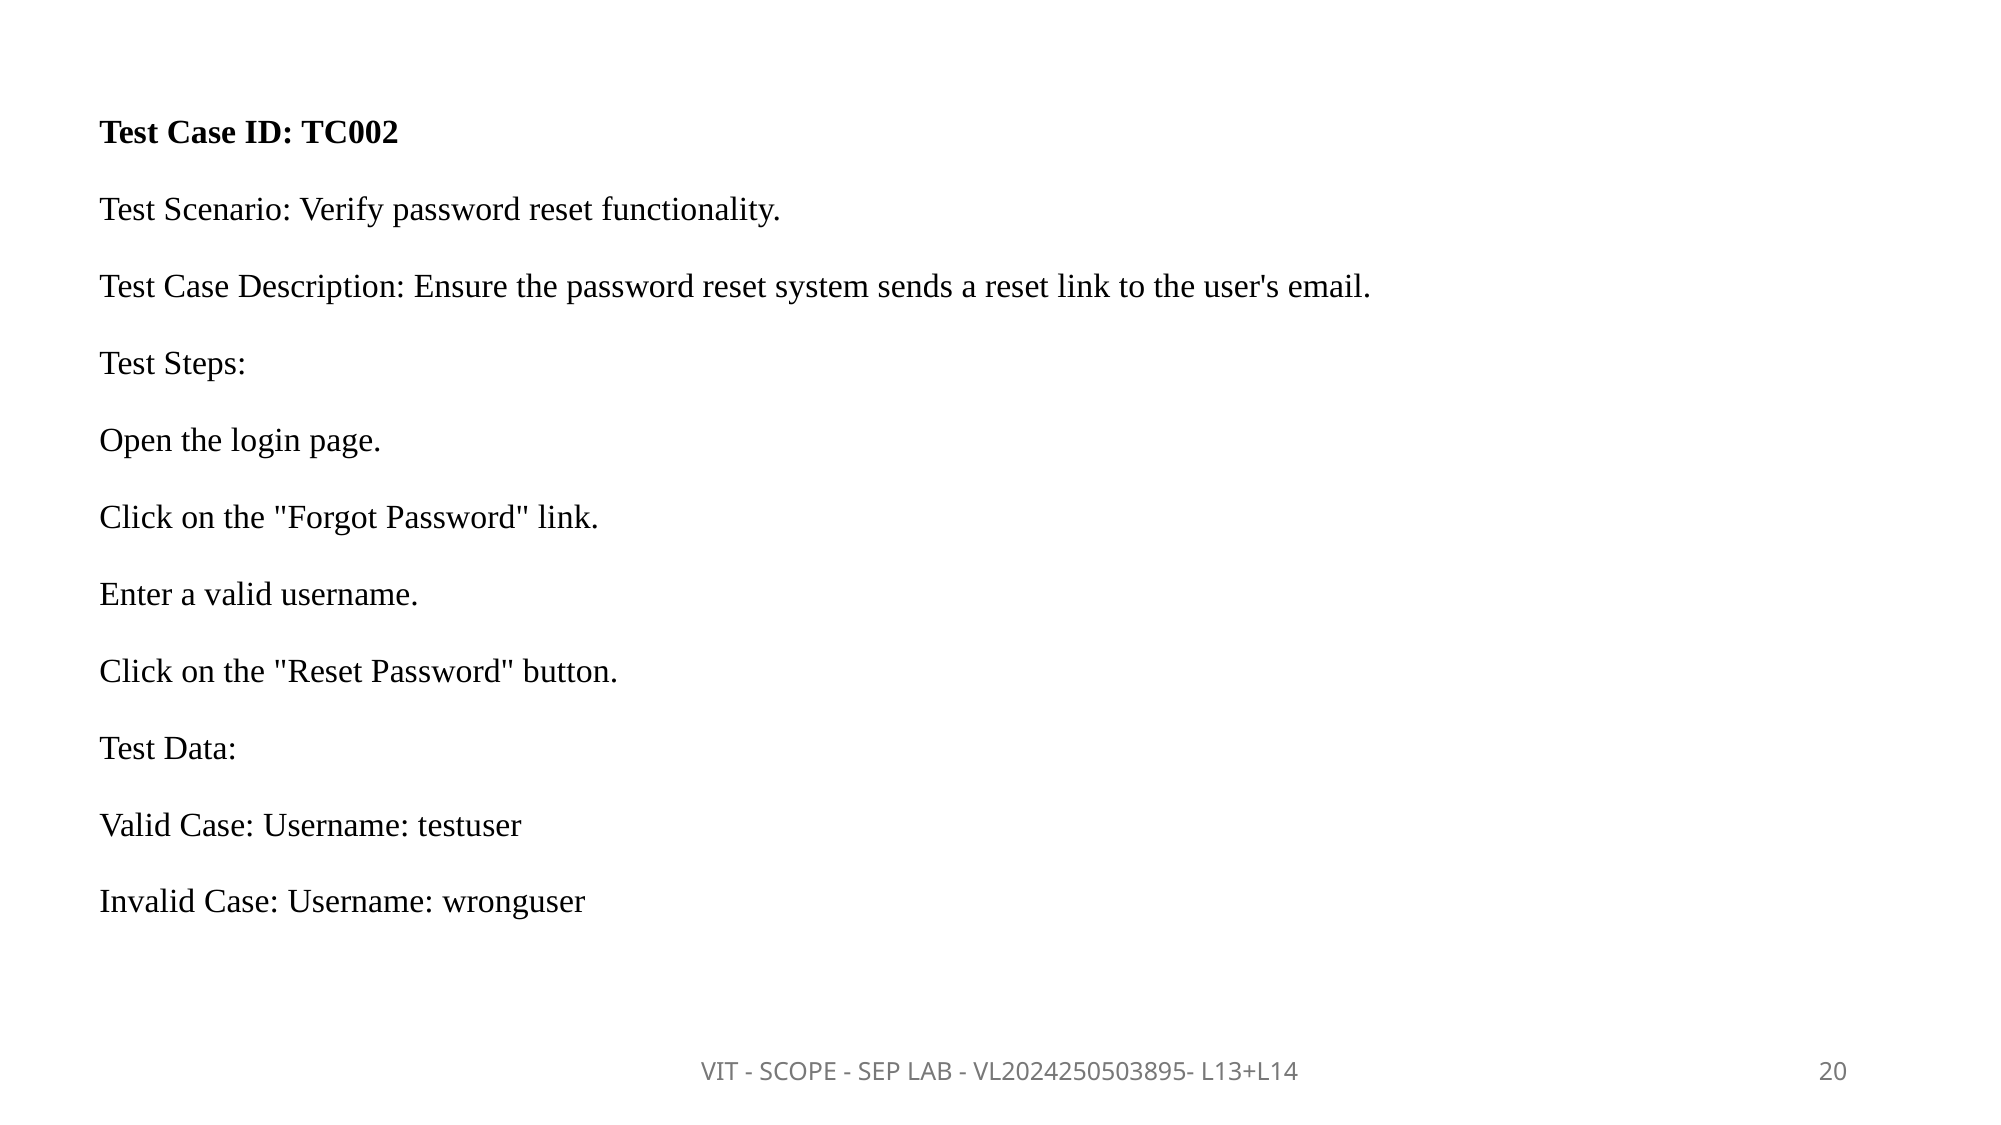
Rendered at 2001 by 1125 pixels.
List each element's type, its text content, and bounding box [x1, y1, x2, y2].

footer VIT - SCOPE - SEP LAB - VL2024250503895- L13+L14 [662, 1042, 1338, 1103]
slide_number 20 [1412, 1042, 1863, 1103]
list Test Case ID: TC002 Test Scenario: Verify password reset functionality. Test Case Description: Ensure the password reset system sends a reset link to the user's email. Test Steps: Open the login page. Click on the "Forgot Password" link. Enter a valid username. Click on the "Reset Password" button. Test Data: Valid Case: Username: testuser Invalid Case: Username: wronguser [84, 99, 1863, 1014]
